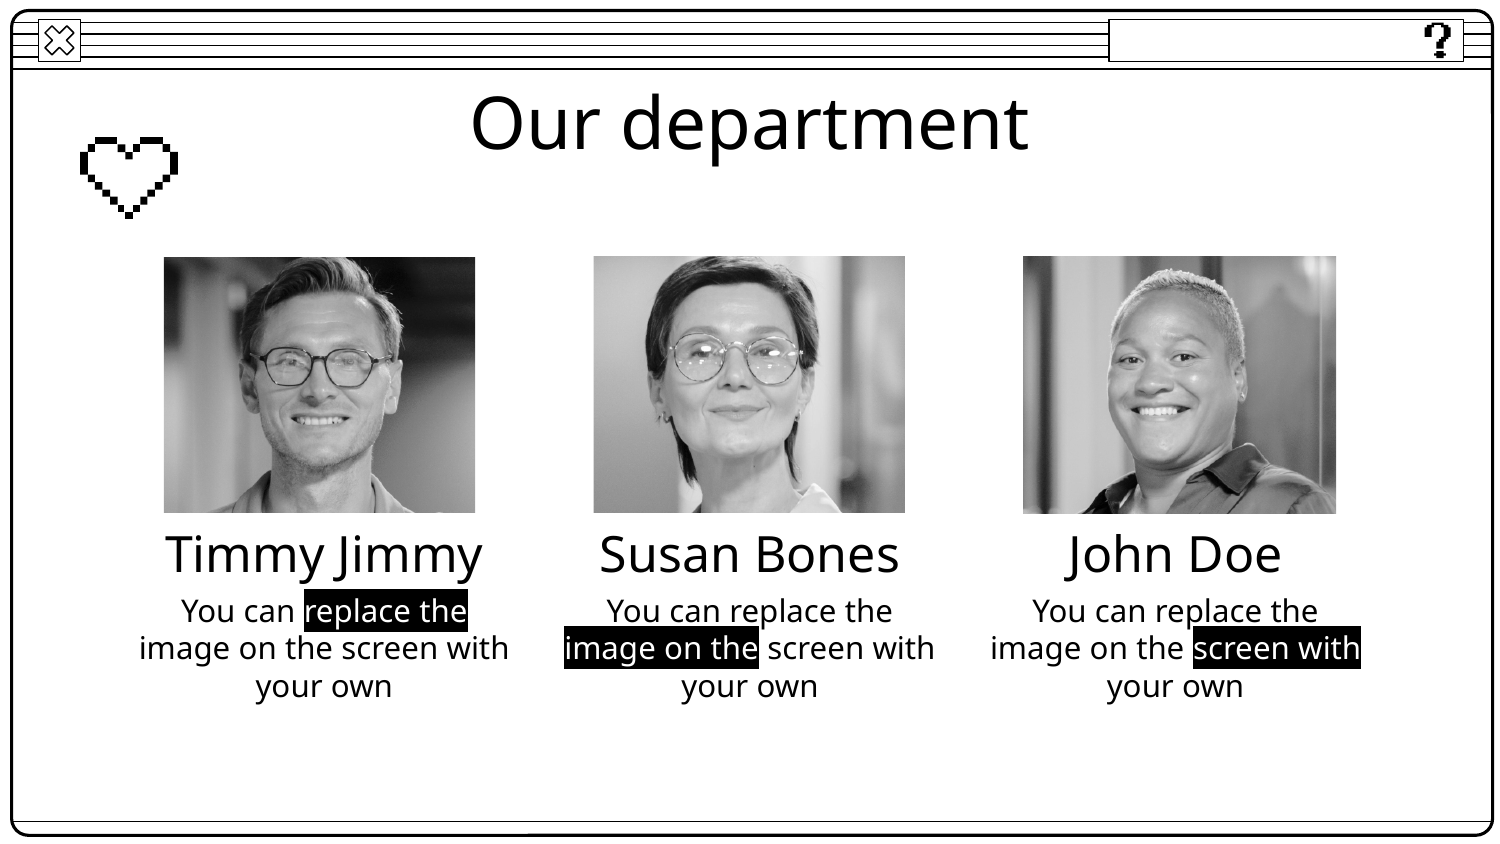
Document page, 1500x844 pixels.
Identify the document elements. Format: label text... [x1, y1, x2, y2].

title John Doe [969, 509, 1382, 595]
title Timmy Jimmy [118, 509, 531, 595]
picture [1022, 256, 1337, 514]
subtitle You can replace the image on the screen with your own [969, 595, 1382, 699]
picture [593, 256, 906, 513]
title Our department [118, 72, 1382, 167]
subtitle You can replace the image on the screen with your own [543, 595, 957, 699]
title Susan Bones [543, 509, 957, 595]
subtitle You can replace the image on the screen with your own [118, 595, 531, 699]
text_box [79, 137, 178, 220]
picture [163, 256, 476, 514]
